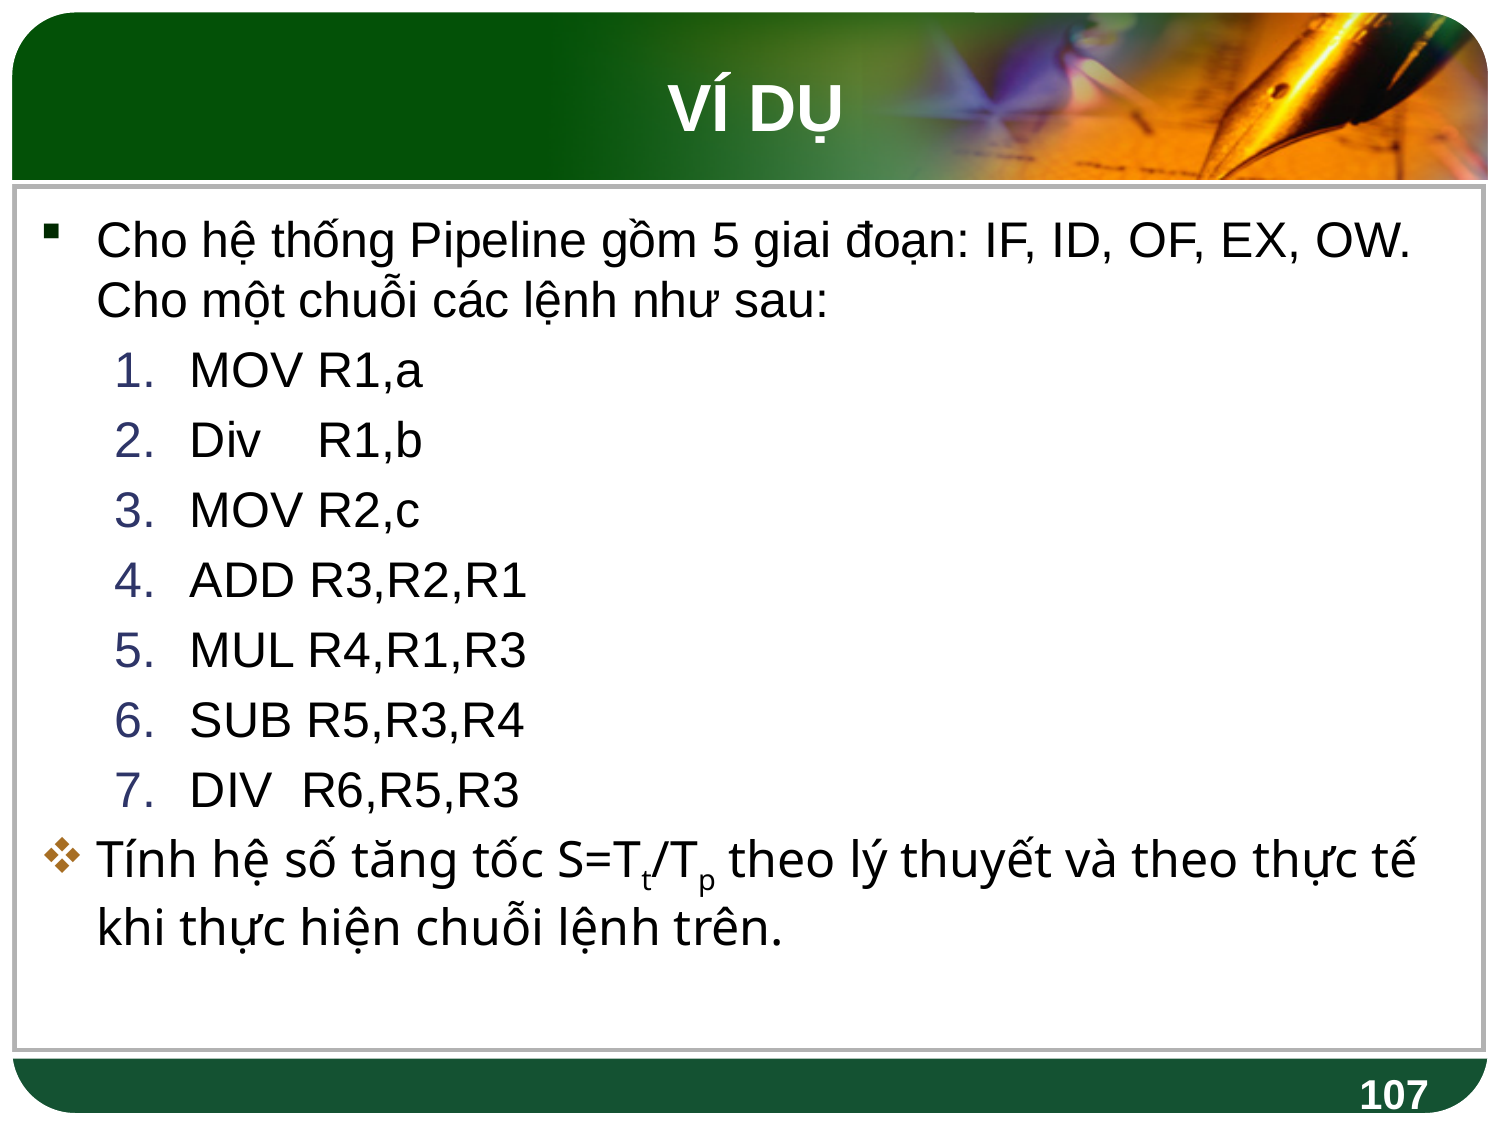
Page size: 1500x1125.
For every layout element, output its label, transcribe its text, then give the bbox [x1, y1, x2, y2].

picture [13, 13, 1487, 180]
text_box VÍ DỤ [37, 57, 1475, 150]
list Cho hệ thống Pipeline gồm 5 giai đoạn: IF, ID, OF, EX, OW. Cho một chuỗi các lệnh như sau: MOV R1,a Div R1,b MOV R2,c ADD R3,R2,R1 MUL R4,R1,R3 SUB R5,R3,R4 DIV R6,R5,R3 Tính hệ số tăng tốc S=Tt­/Tp theo lý thuyết và theo thực tế khi thực hiện chuỗi lệnh trên. [24, 200, 1475, 1063]
